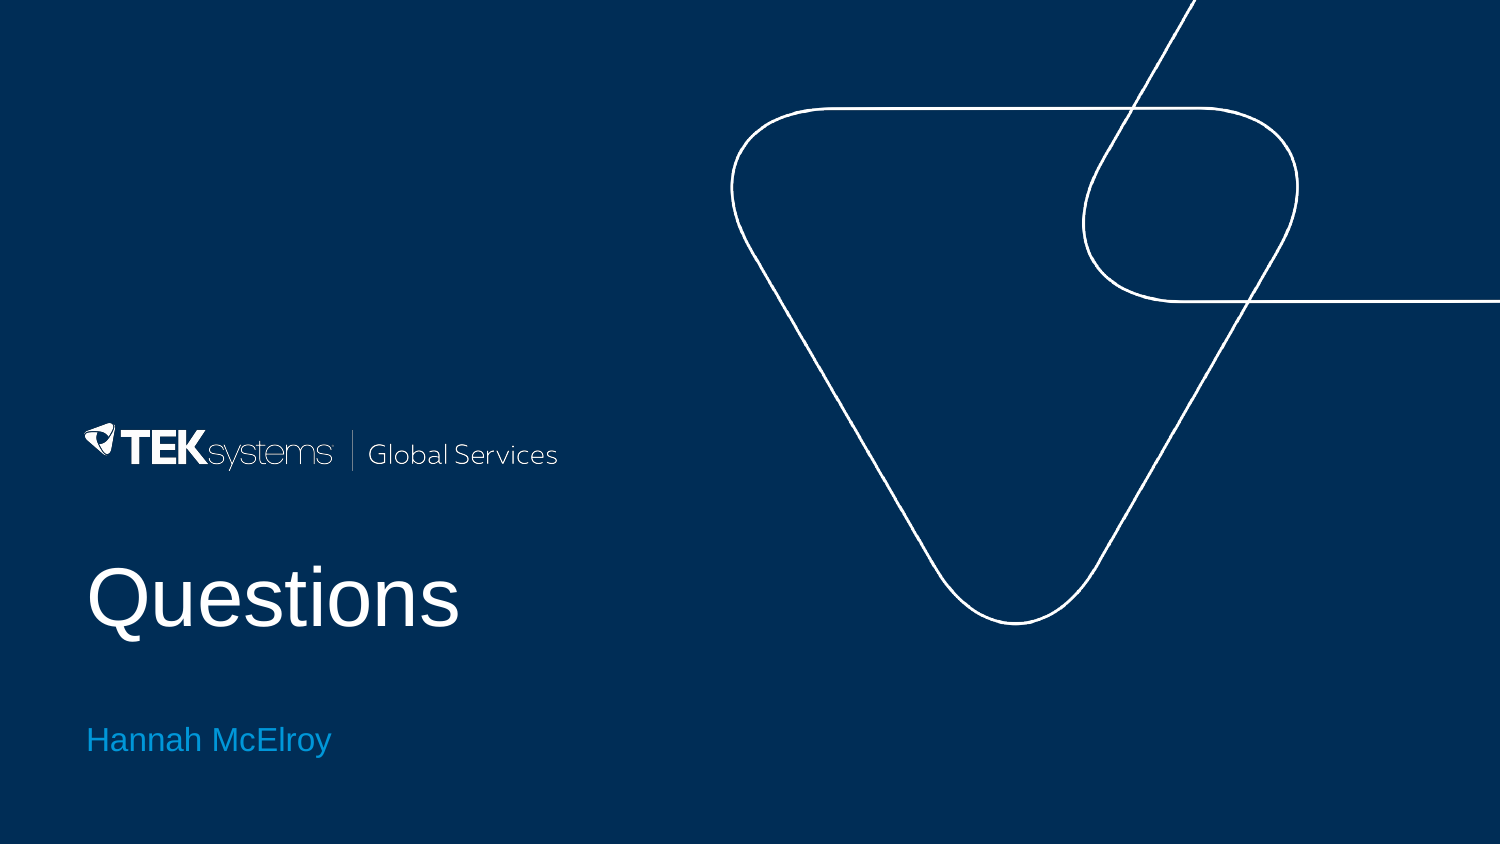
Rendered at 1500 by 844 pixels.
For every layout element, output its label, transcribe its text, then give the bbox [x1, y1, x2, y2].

title Questions [86, 500, 1002, 698]
subtitle Hannah McElroy [86, 710, 854, 767]
picture [84, 0, 1500, 684]
